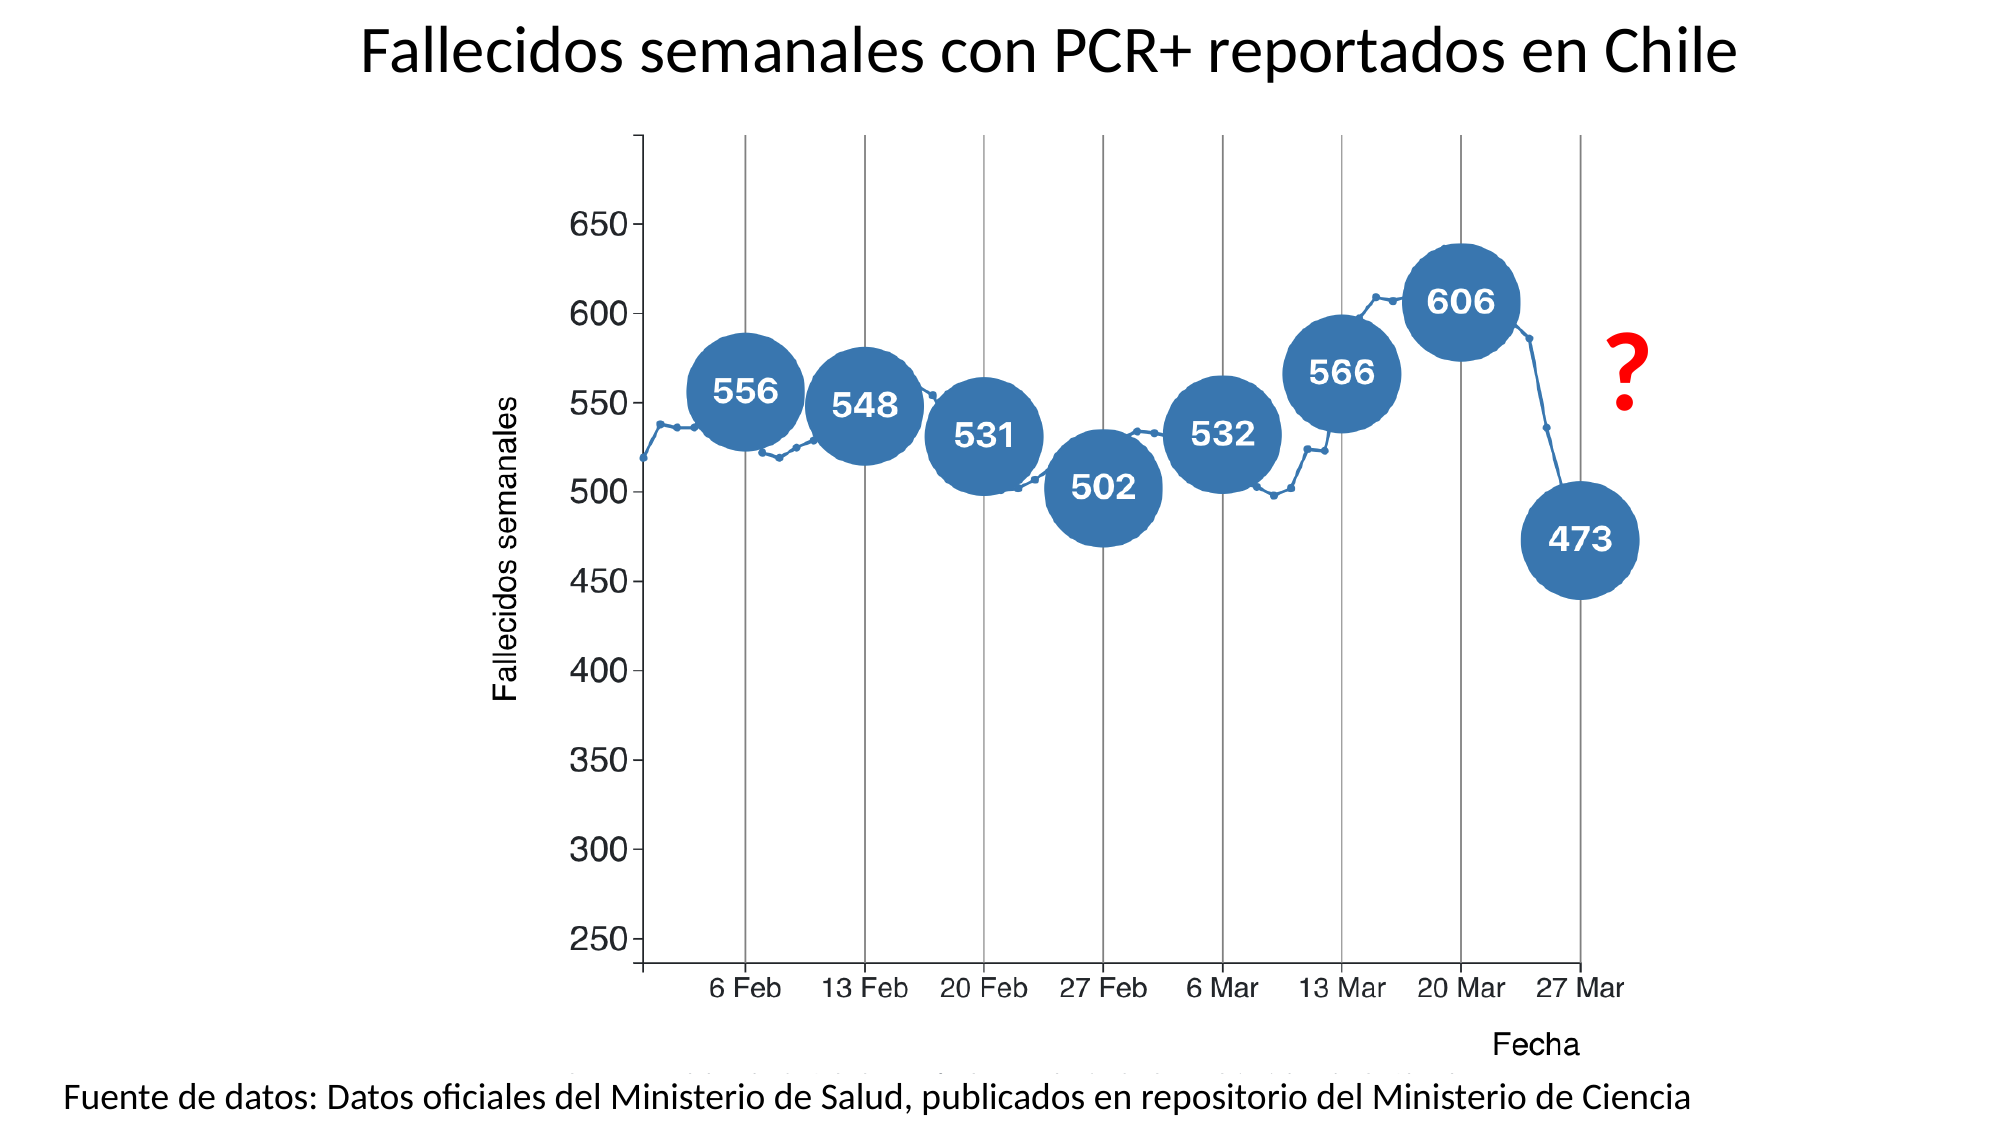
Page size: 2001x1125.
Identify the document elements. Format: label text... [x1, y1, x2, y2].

text_box Fallecidos semanales con PCR+ reportados en Chile [345, 0, 1770, 93]
picture [446, 119, 1669, 1074]
